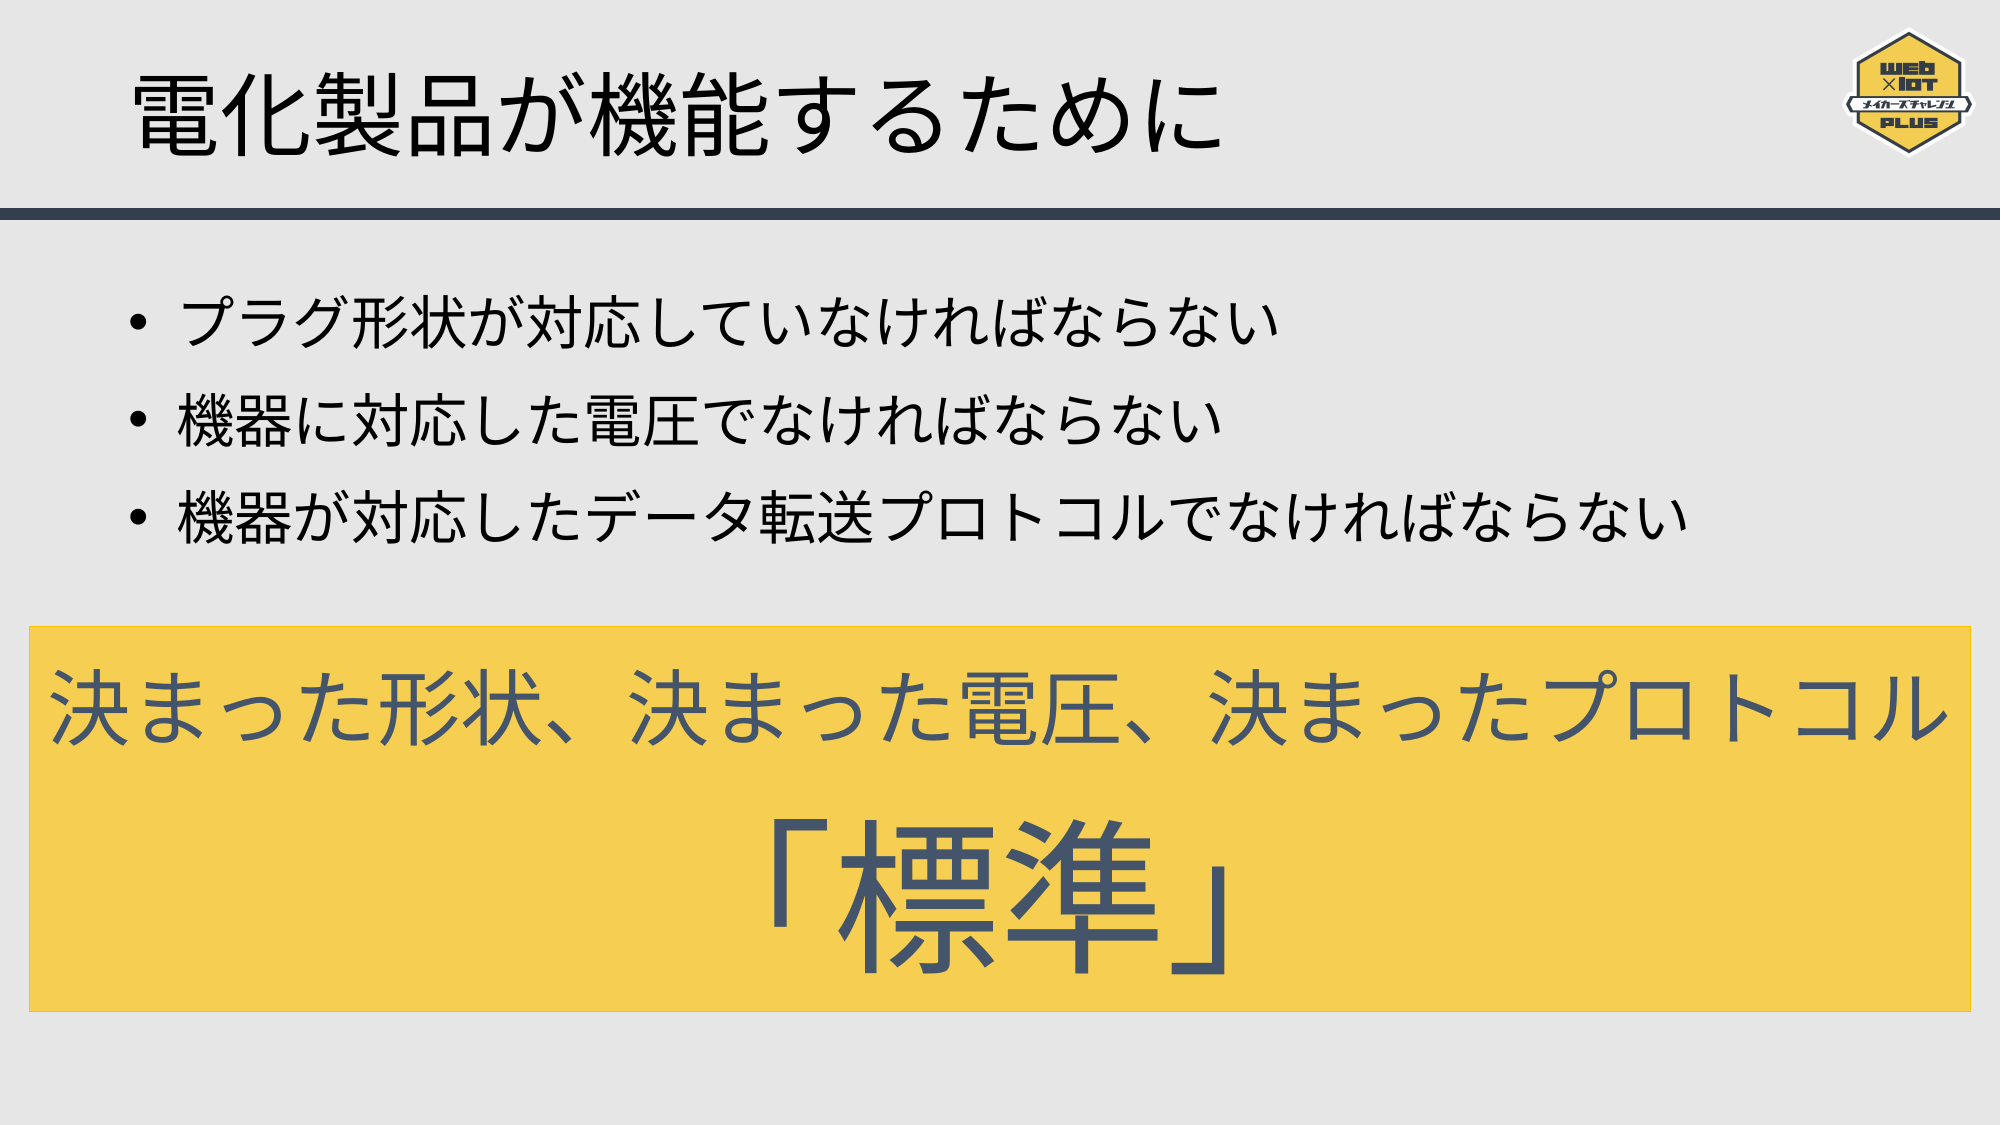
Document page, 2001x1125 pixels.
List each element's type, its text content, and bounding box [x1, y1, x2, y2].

list プラグ形状が対応していなければならない 機器に対応した電圧でなければならない 機器が対応したデータ転送プロトコルでなければならない [113, 271, 1839, 626]
picture [1842, 27, 1976, 158]
title 電化製品が機能するために [113, 28, 1839, 186]
text_box 決まった形状、決まった電圧、決まったプロトコル 「標準」 [29, 626, 1971, 1012]
